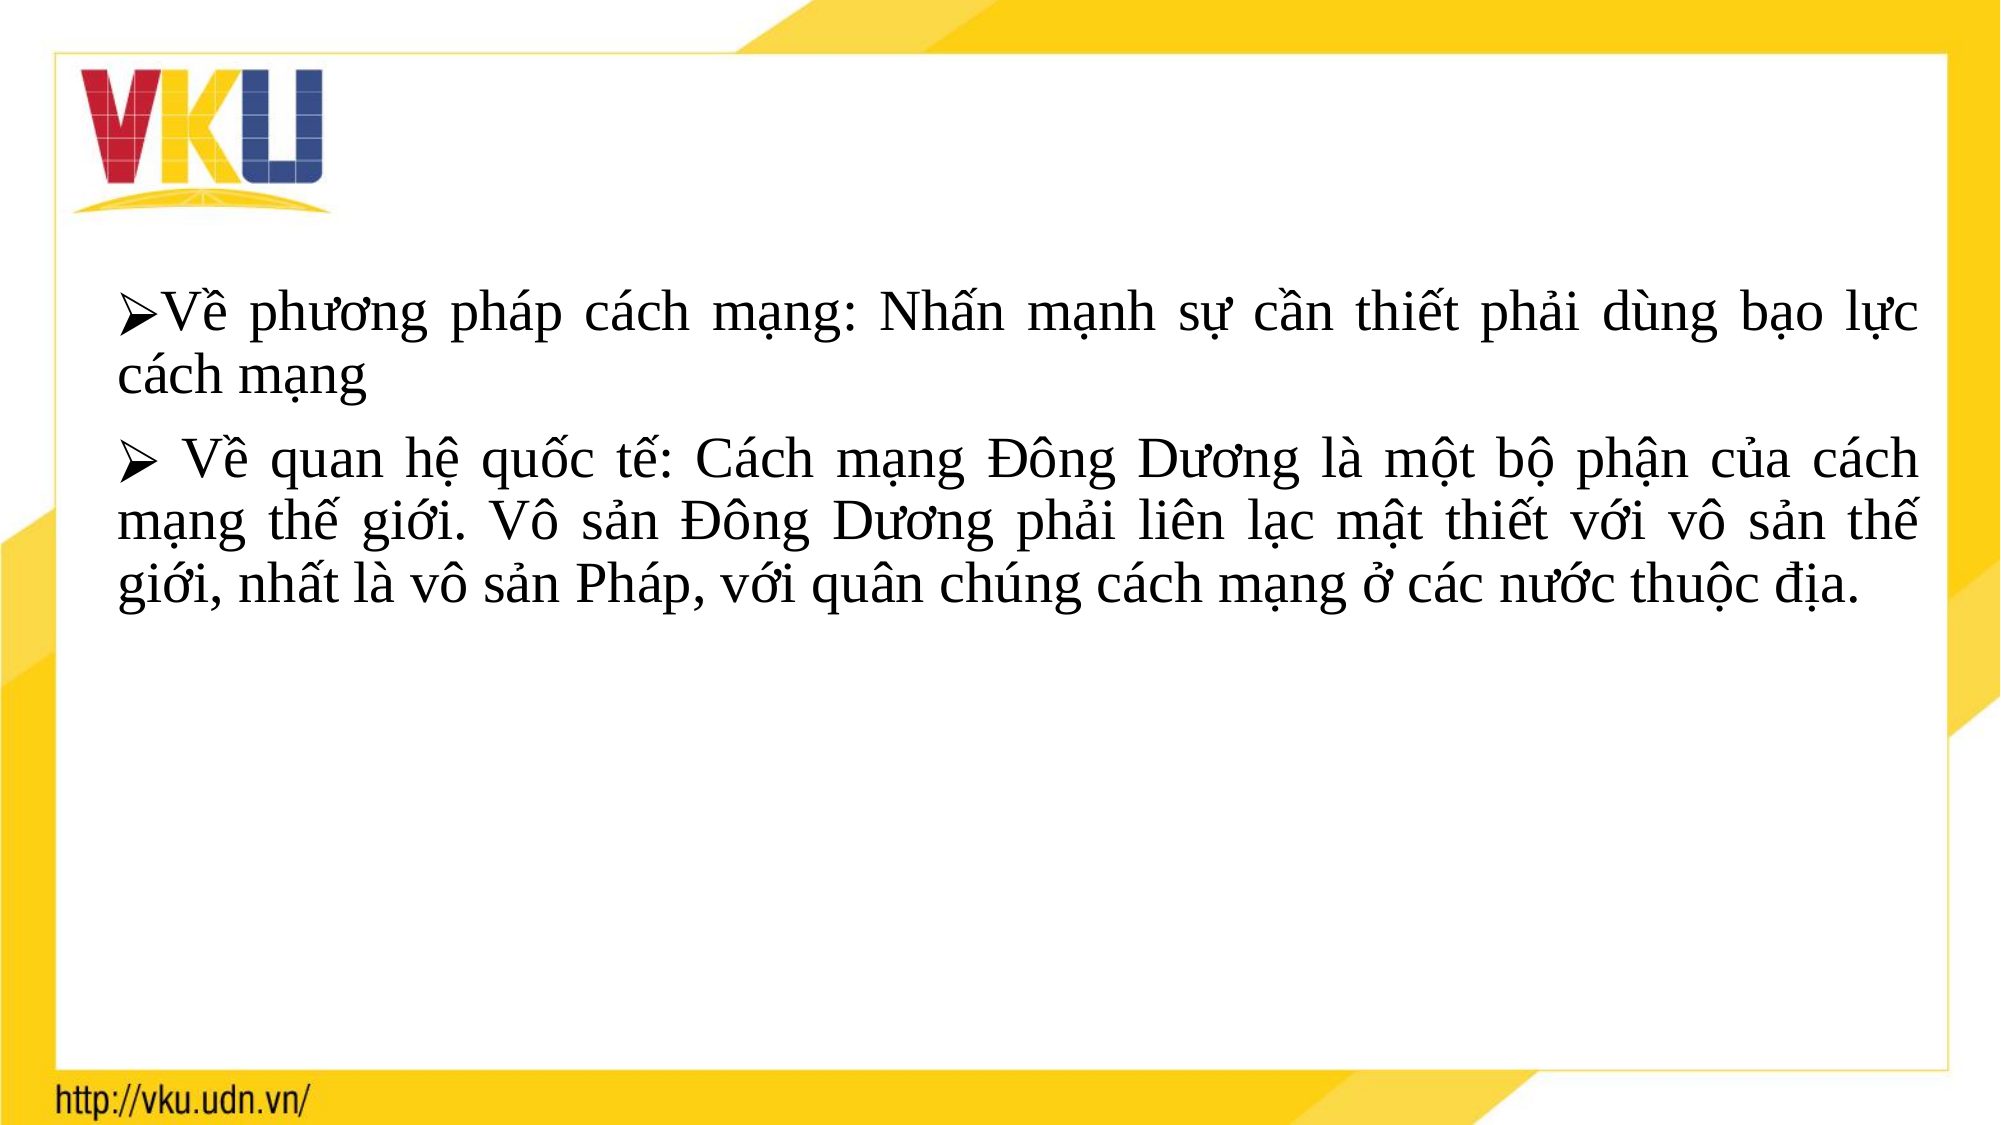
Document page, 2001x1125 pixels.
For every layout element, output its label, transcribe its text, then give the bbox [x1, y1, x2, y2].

list Về phương pháp cách mạng: Nhấn mạnh sự cần thiết phải dùng bạo lực cách mạng Về quan hệ quốc tế: Cách mạng Đông Dương là một bộ phận của cách mạng thế giới. Vô sản Đông Dương phải liên lạc mật thiết với vô sản thế giới, nhất là vô sản Pháp, với quân chúng cách mạng ở các nước thuộc địa. [102, 272, 1936, 735]
picture [0, 0, 2001, 1125]
